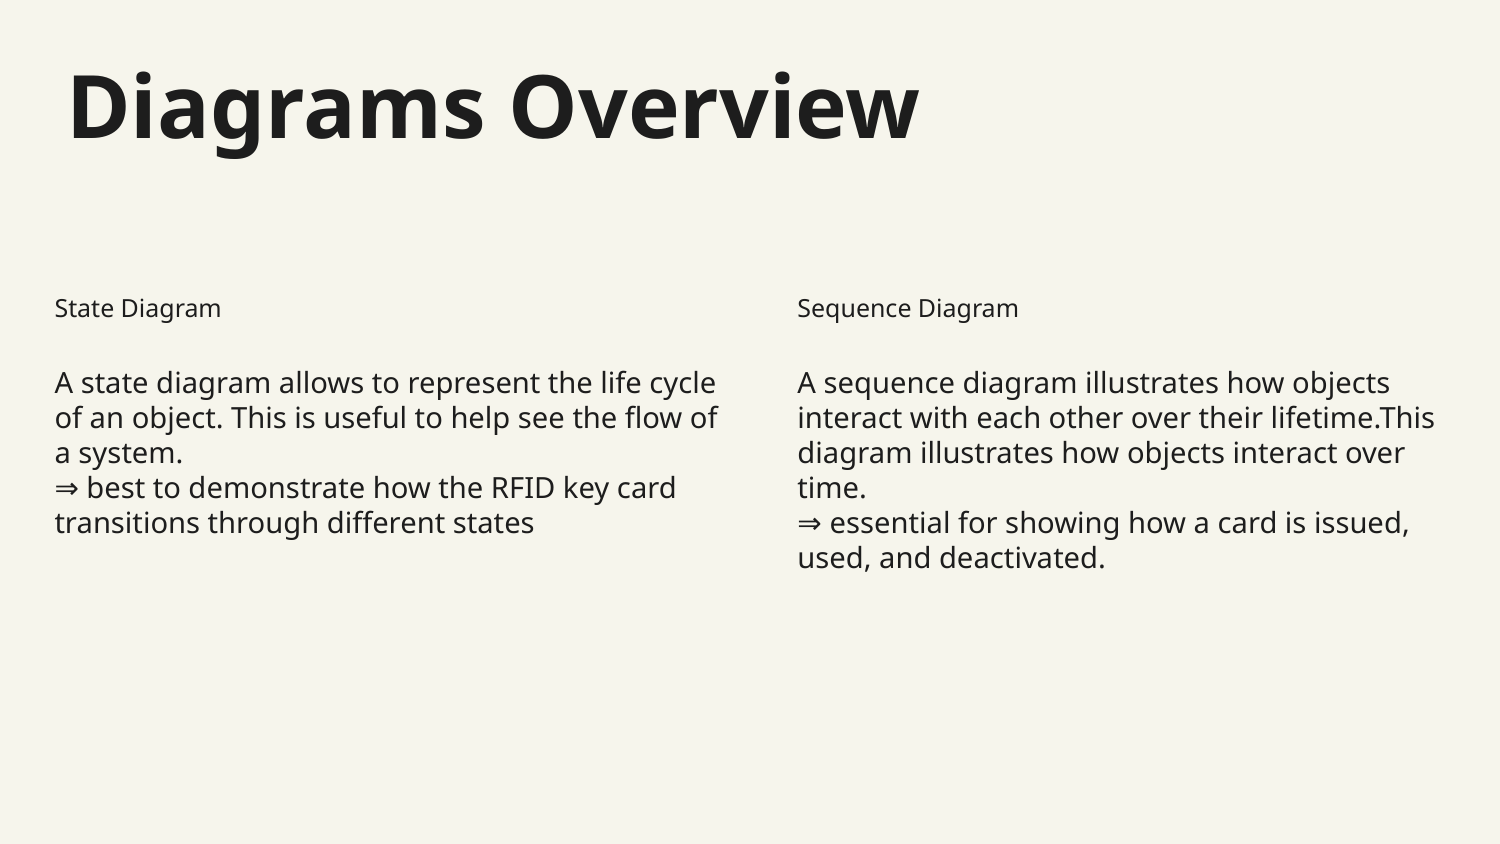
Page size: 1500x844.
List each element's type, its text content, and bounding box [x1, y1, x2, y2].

subtitle Sequence Diagram [782, 277, 1214, 357]
subtitle State Diagram [39, 277, 471, 357]
title Diagrams Overview [51, 36, 1449, 131]
list A state diagram allows to represent the life cycle of an object. This is useful to help see the flow of a system. ⇒ best to demonstrate how the RFID key card transitions through different states [39, 349, 750, 609]
list A sequence diagram illustrates how objects interact with each other over their lifetime.This diagram illustrates how objects interact over time. ⇒ essential for showing how a card is issued, used, and deactivated. [782, 349, 1494, 639]
